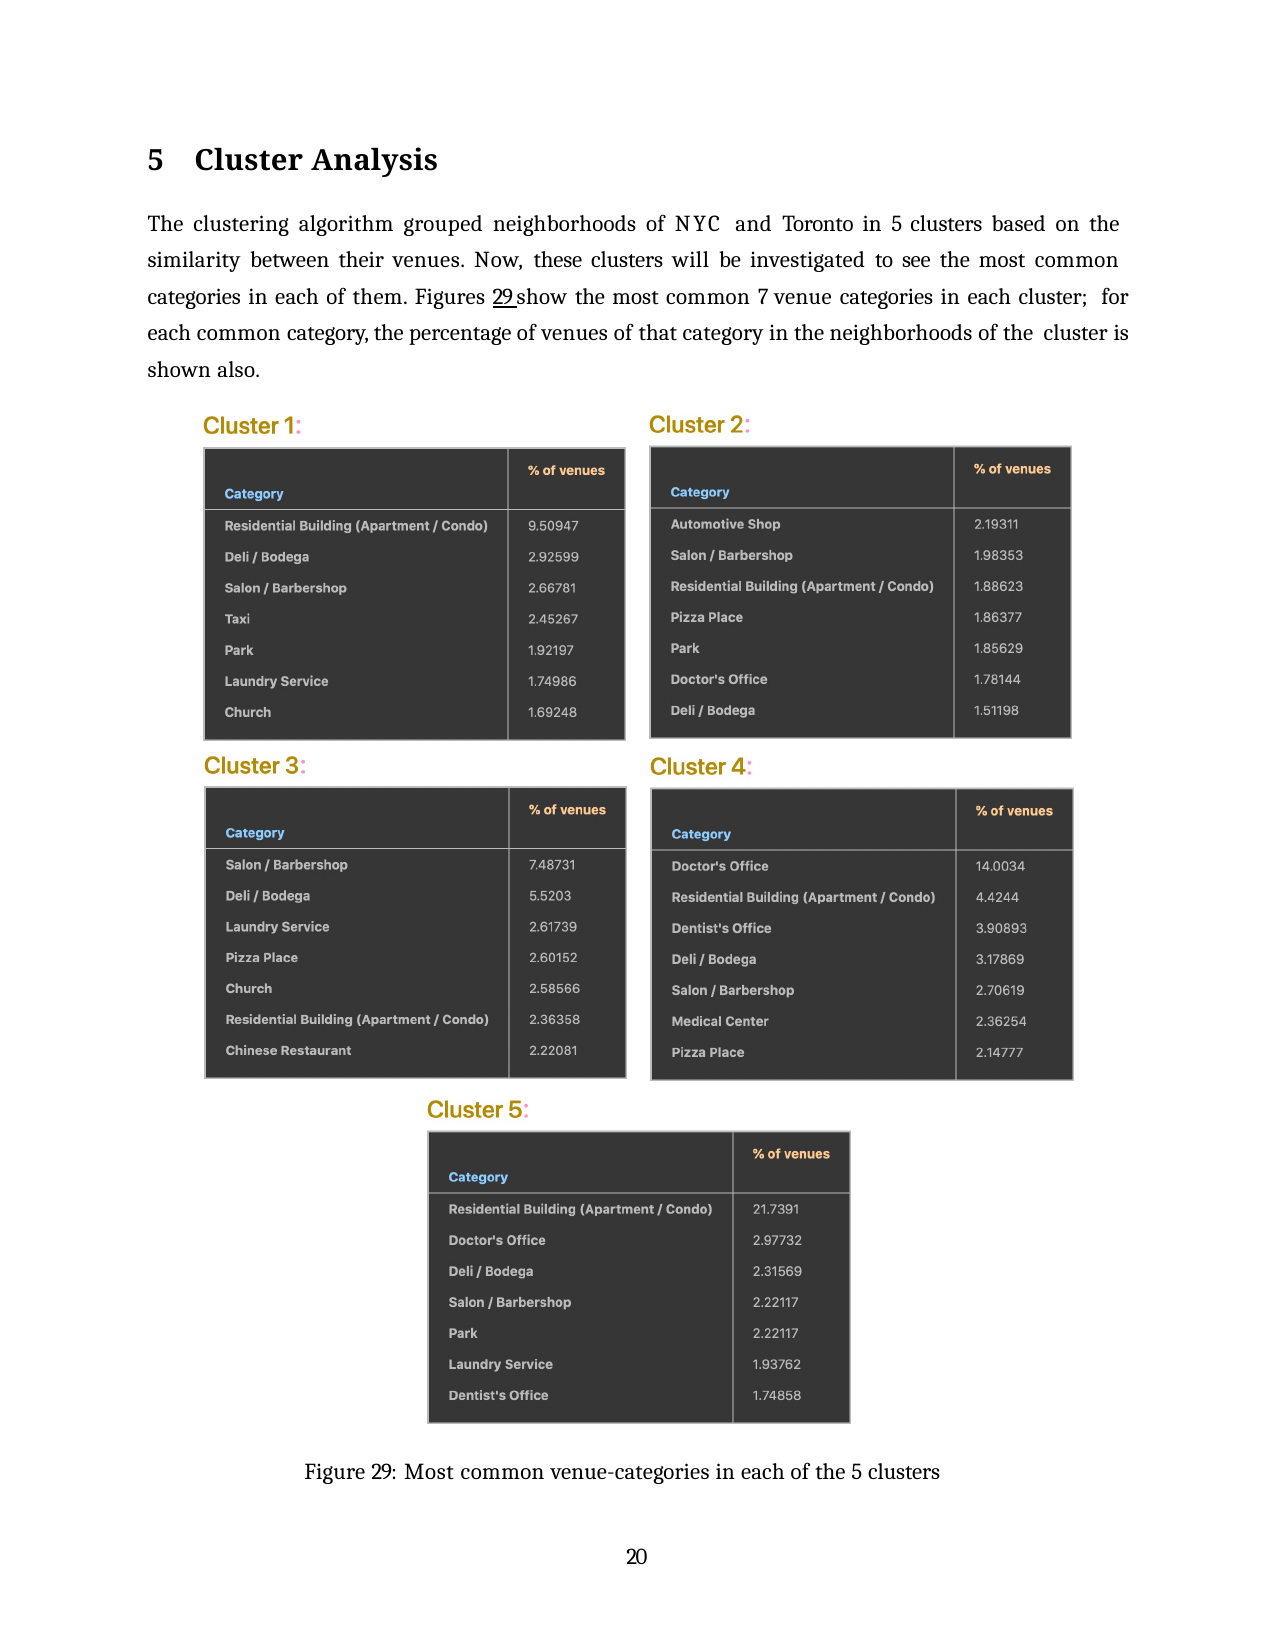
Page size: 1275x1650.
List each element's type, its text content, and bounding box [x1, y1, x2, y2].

picture [203, 416, 627, 741]
picture [648, 415, 1072, 739]
picture [427, 1100, 851, 1424]
picture [650, 757, 1074, 1082]
text_box Figure 29: Most common venue-categories in each of the 5 clusters [302, 1455, 973, 1485]
text_box 5 Cluster Analysis The clustering algorithm grouped neighborhoods of NYC and Toronto in 5 clusters based on the similarity between their venues. Now, these clusters will be investigated to see the most common categories in each of them. Figures 29 show the most common 7 venue categories in each cluster; for each common category, the percentage of venues of that category in the neighborhoods of the cluster is shown also. [145, 138, 1130, 382]
picture [204, 755, 628, 1080]
slide_number 10 [619, 1541, 658, 1650]
